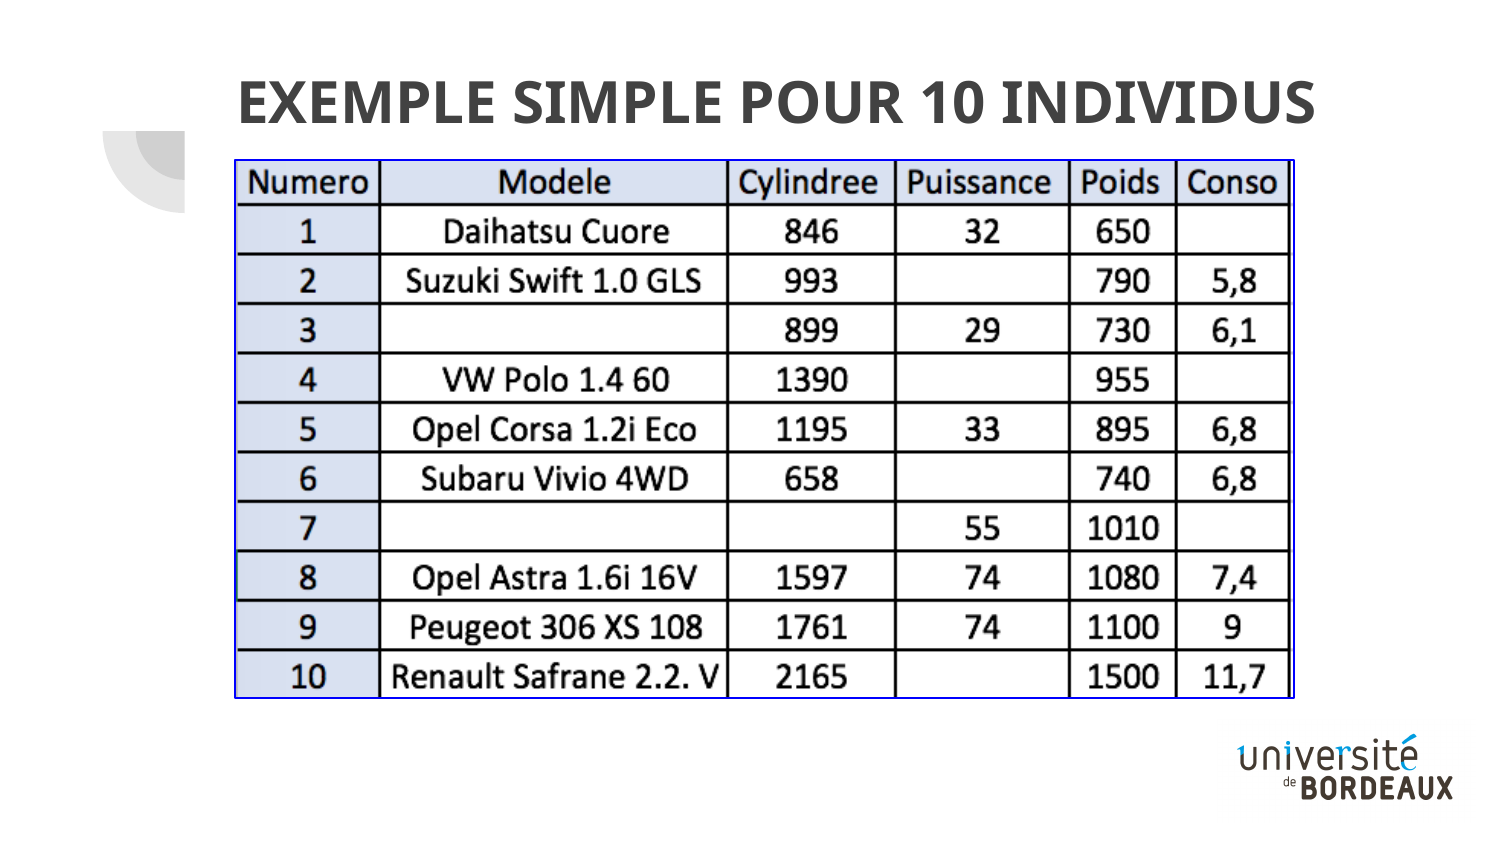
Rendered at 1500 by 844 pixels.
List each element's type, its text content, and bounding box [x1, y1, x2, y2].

picture [235, 160, 1294, 698]
picture [1217, 719, 1476, 824]
title EXEMPLE SIMPLE POUR 10 INDIVIDUS [221, 50, 1375, 215]
